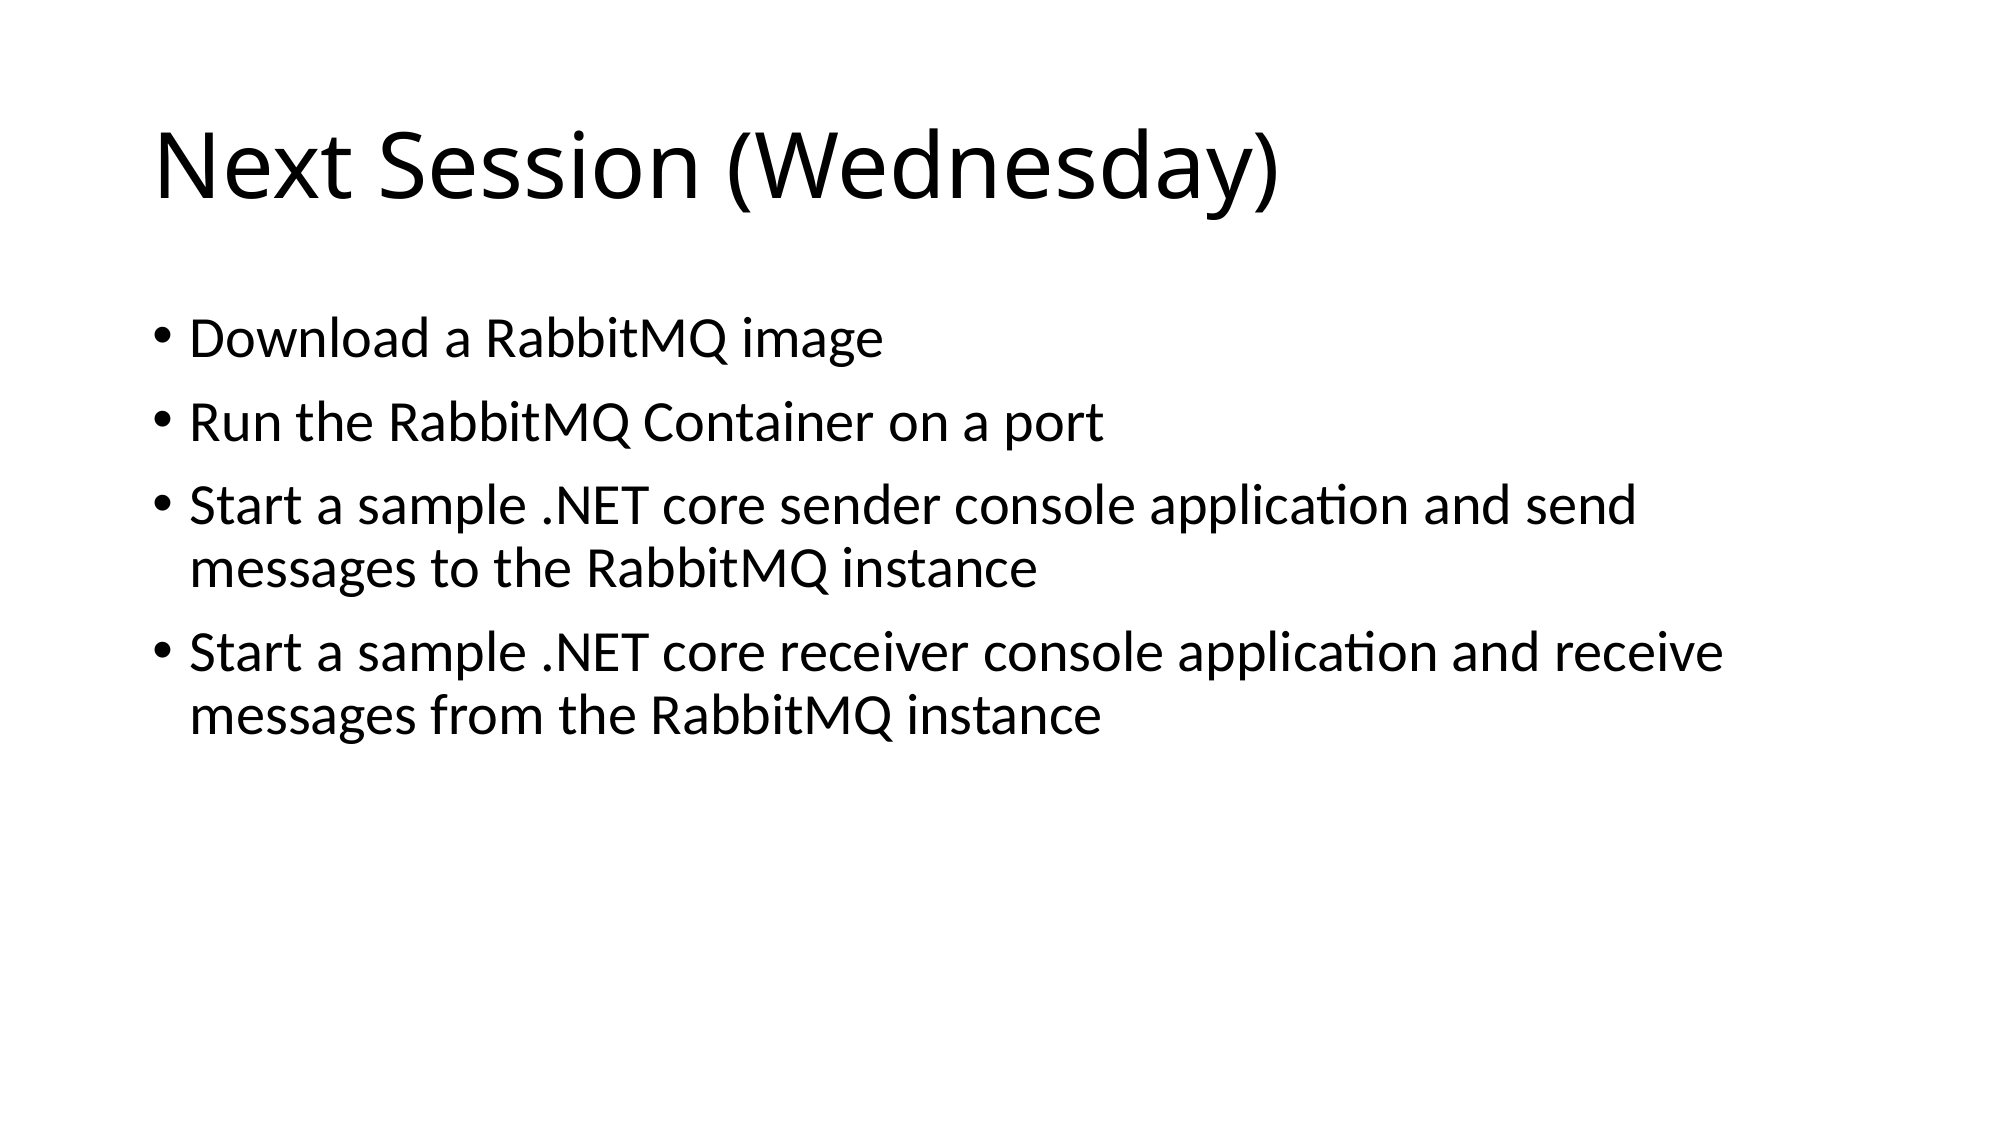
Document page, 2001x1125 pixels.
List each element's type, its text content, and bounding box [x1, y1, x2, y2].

list Download a RabbitMQ image Run the RabbitMQ Container on a port Start a sample .NET core sender console application and send messages to the RabbitMQ instance Start a sample .NET core receiver console application and receive messages from the RabbitMQ instance [137, 299, 1863, 1014]
title Next Session (Wednesday) [137, 59, 1863, 278]
